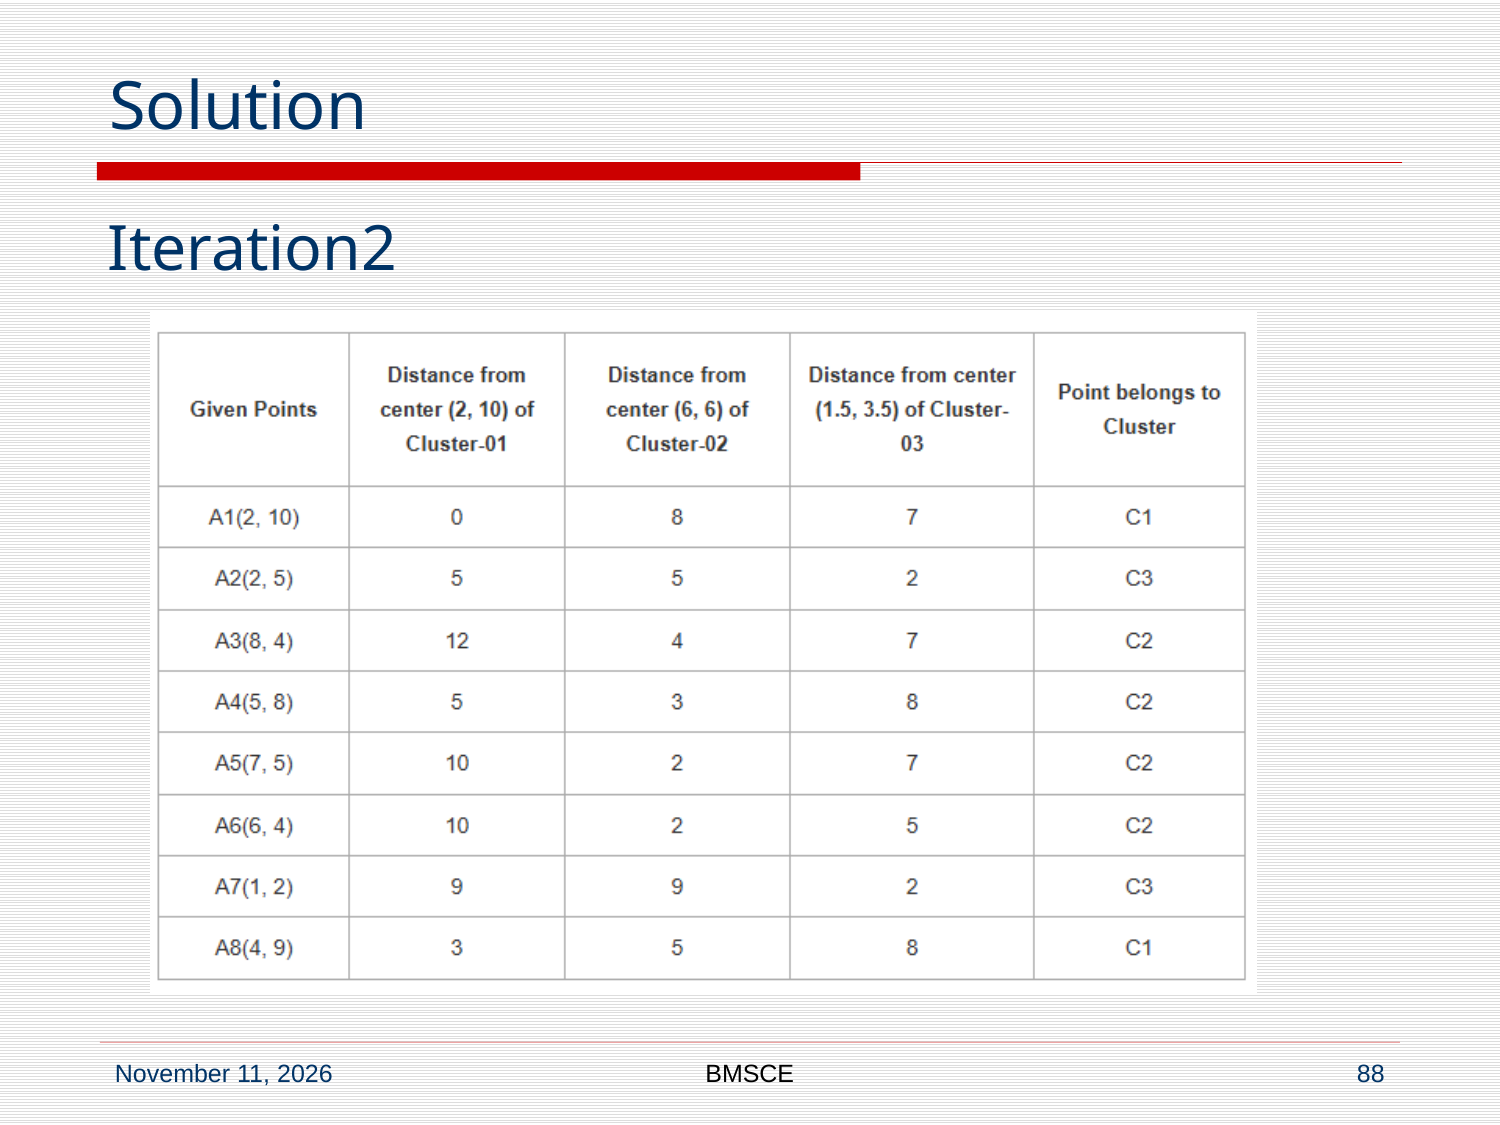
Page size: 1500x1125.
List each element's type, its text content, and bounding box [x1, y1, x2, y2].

title Solution [94, 24, 1407, 150]
slide_number 88 [1074, 1049, 1401, 1103]
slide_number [99, 1049, 426, 1103]
picture [149, 312, 1257, 993]
list Iteration2 [92, 200, 1406, 1025]
footer BMSCE [512, 1049, 988, 1103]
